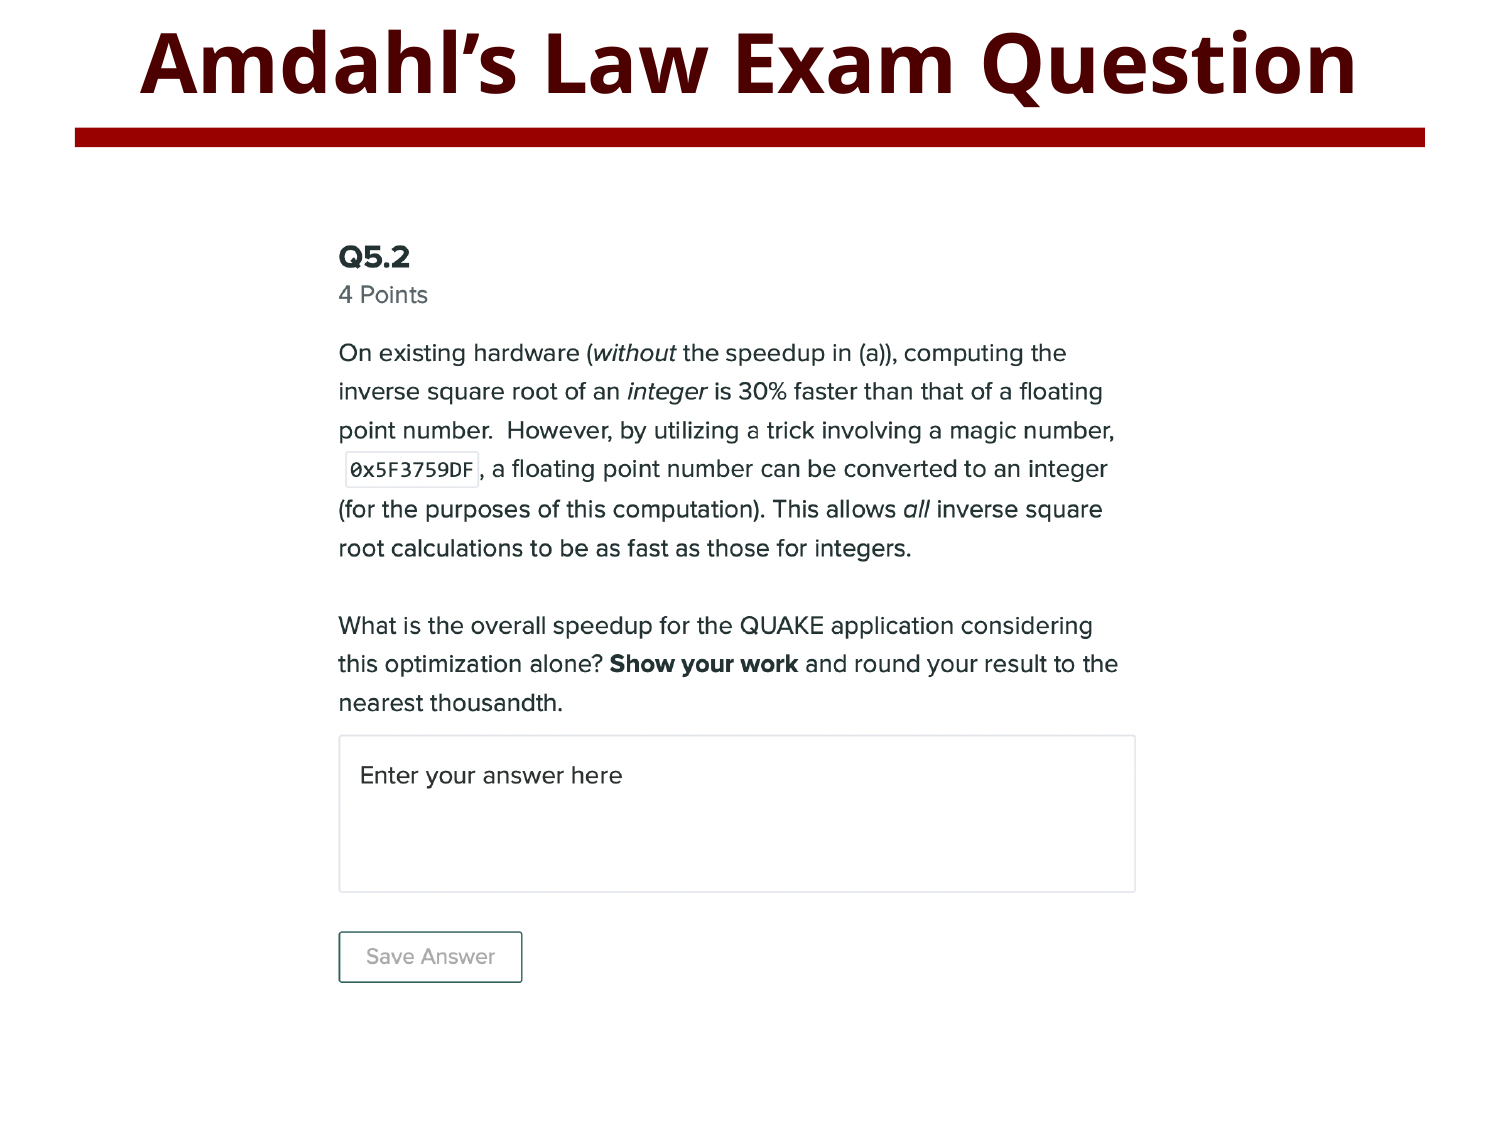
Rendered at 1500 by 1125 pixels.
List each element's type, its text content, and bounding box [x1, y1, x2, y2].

title Amdahl’s Law Exam Question [75, 20, 1425, 111]
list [305, 169, 1195, 1051]
